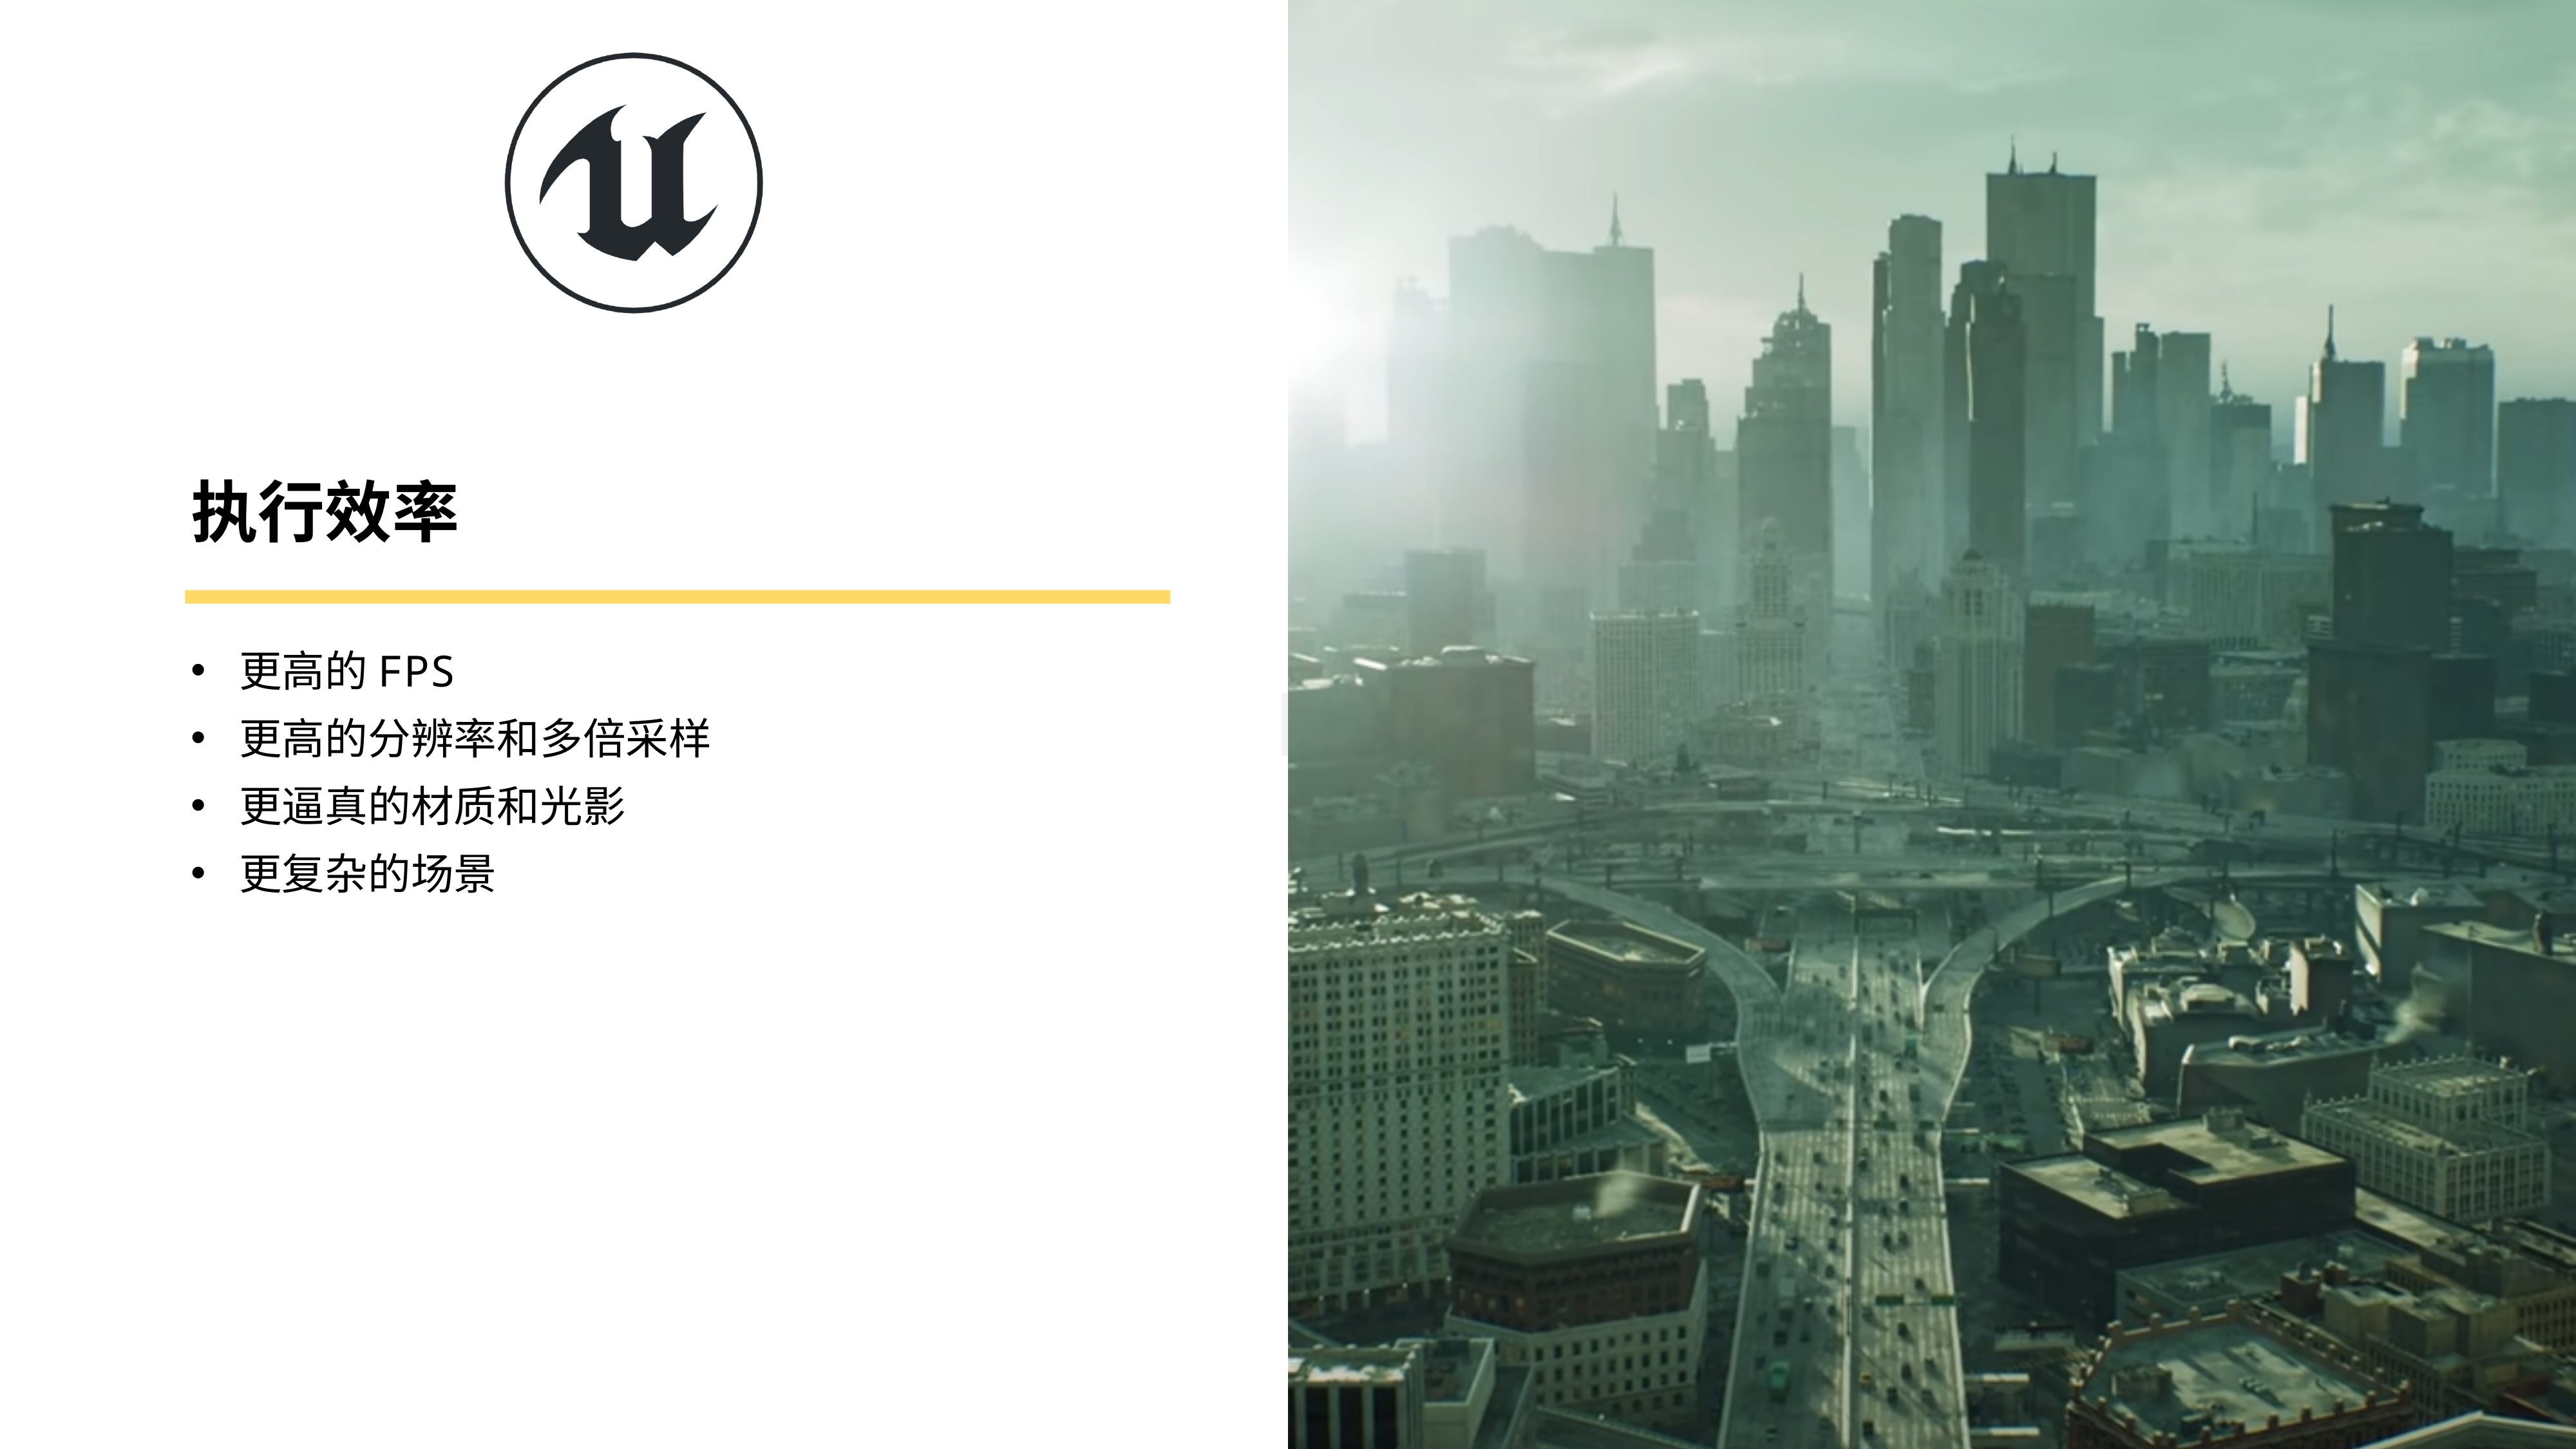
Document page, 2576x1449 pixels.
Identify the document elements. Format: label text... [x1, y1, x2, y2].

text_box [185, 590, 1171, 604]
text_box 执行效率 [185, 464, 1133, 556]
text_box [1281, 693, 1287, 756]
picture [495, 42, 773, 327]
picture [1287, 0, 2576, 1449]
text_box 更高的FPS 更高的分辨率和多倍采样 更逼真的材质和光影 更复杂的场景 [185, 638, 1171, 1106]
